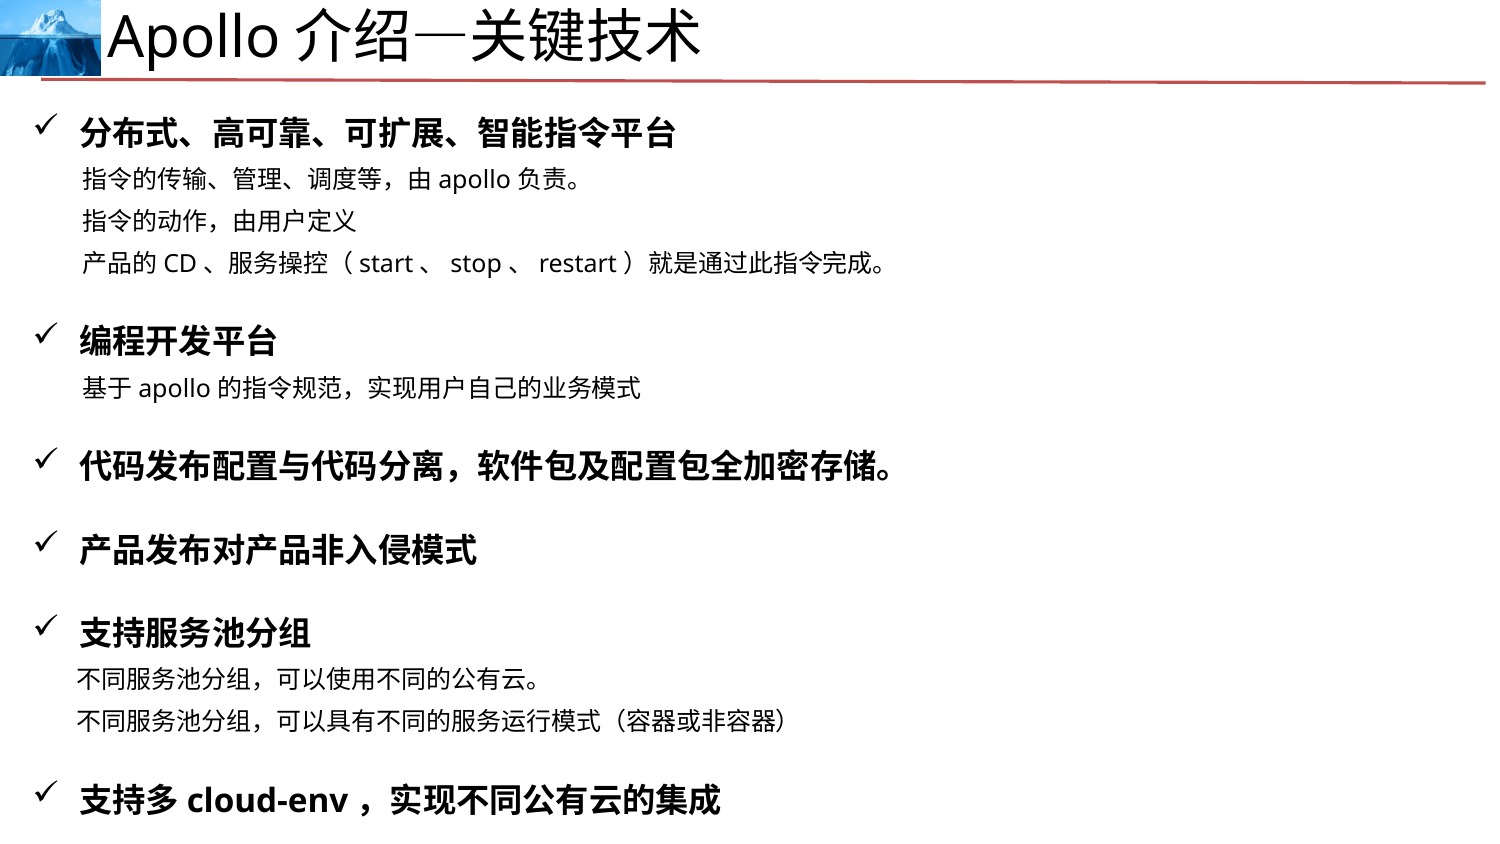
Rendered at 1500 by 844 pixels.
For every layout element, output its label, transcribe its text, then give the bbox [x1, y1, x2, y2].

picture [0, 0, 88, 76]
text_box 分布式、高可靠、可扩展、智能指令平台 指令的传输、管理、调度等，由apollo负责。 指令的动作，由用户定义 产品的CD、服务操控（start、stop、restart）就是通过此指令完成。 编程开发平台 基于apollo的指令规范，实现用户自己的业务模式 代码发布配置与代码分离，软件包及配置包全加密存储。 产品发布对产品非入侵模式 支持服务池分组 不同服务池分组，可以使用不同的公有云。 不同服务池分组，可以具有不同的服务运行模式（容器或非容器） 支持多cloud-env，实现不同公有云的集成 [17, 102, 1462, 844]
text_box Apollo介绍—关键技术 [88, 0, 987, 79]
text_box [40, 79, 1486, 84]
